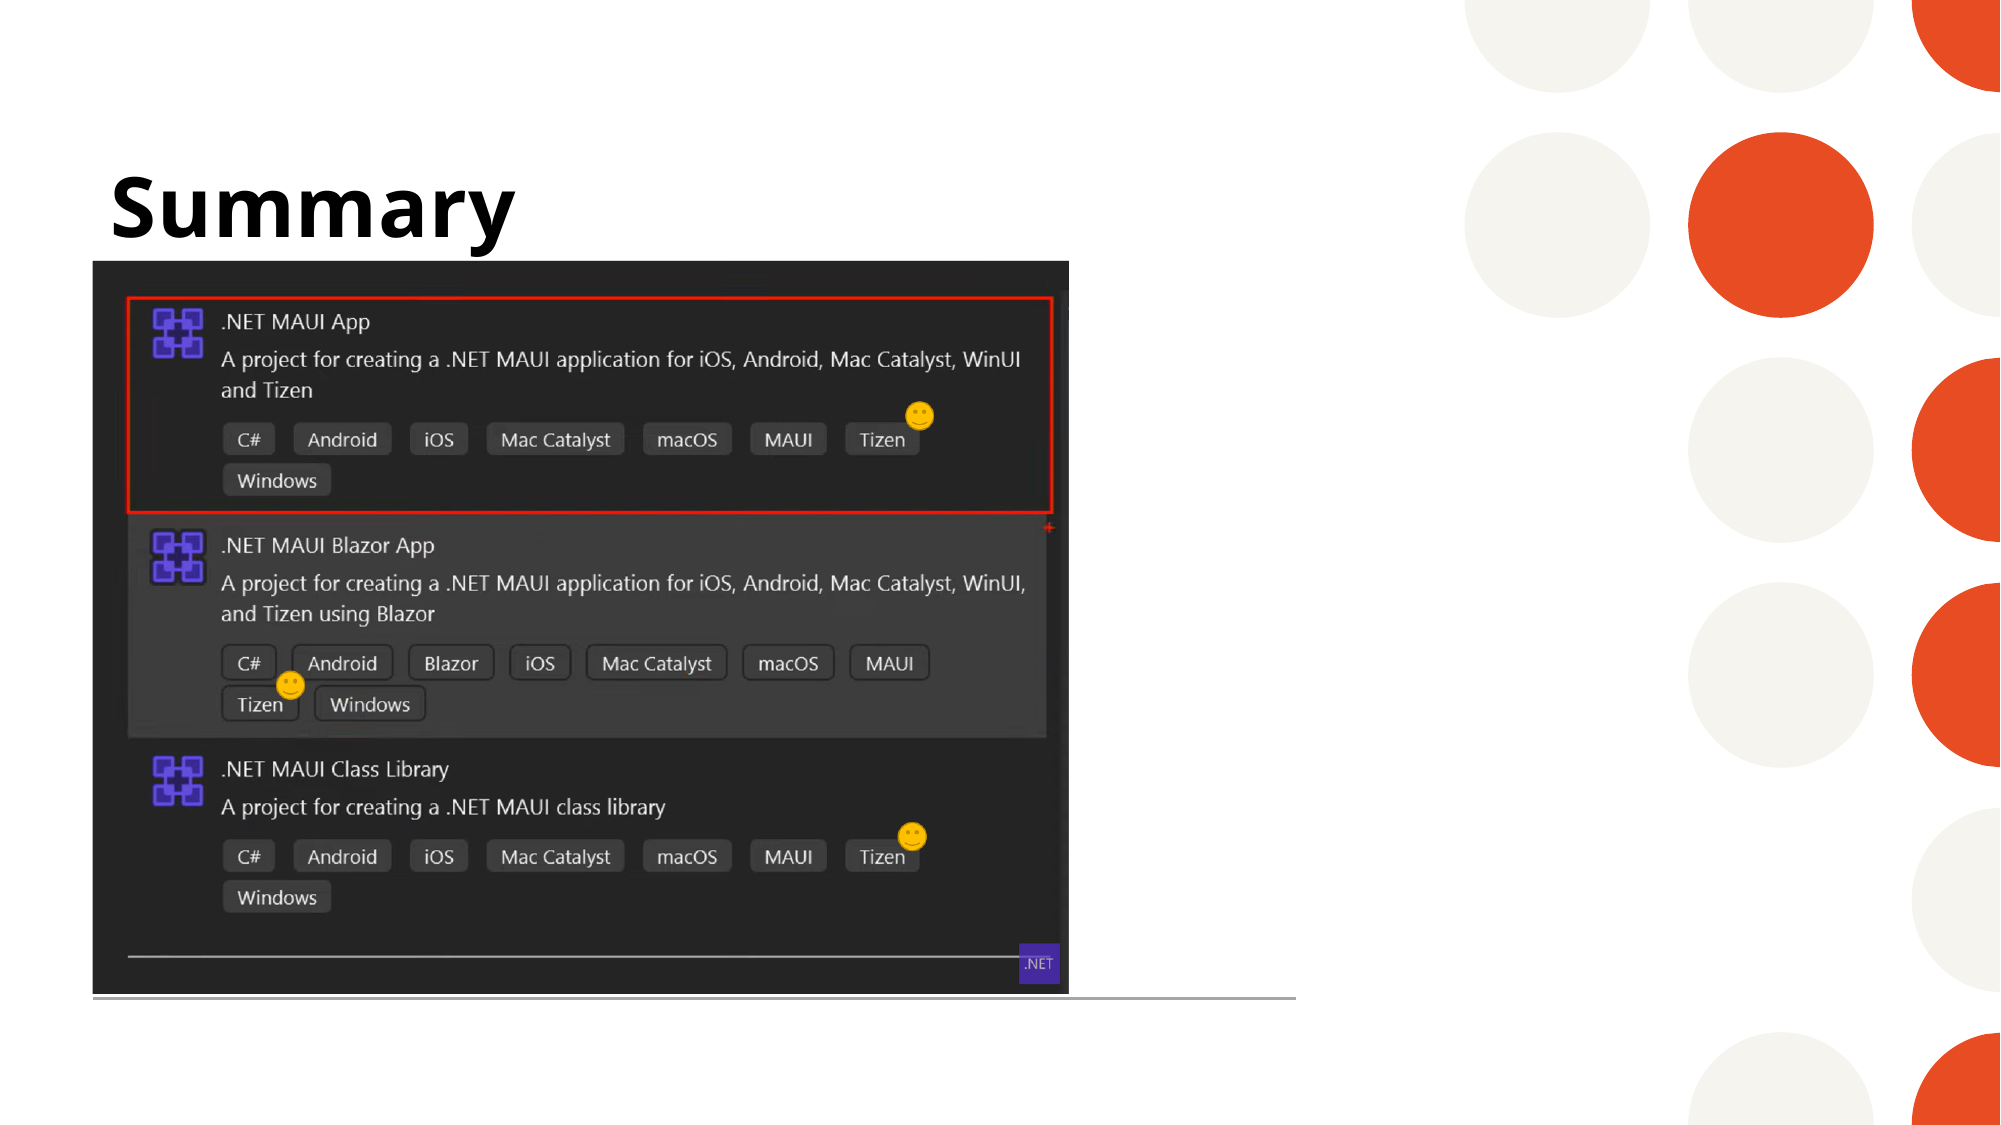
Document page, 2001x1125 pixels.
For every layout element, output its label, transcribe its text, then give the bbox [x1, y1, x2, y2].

picture [92, 259, 1069, 994]
title Summary [92, 126, 1297, 335]
